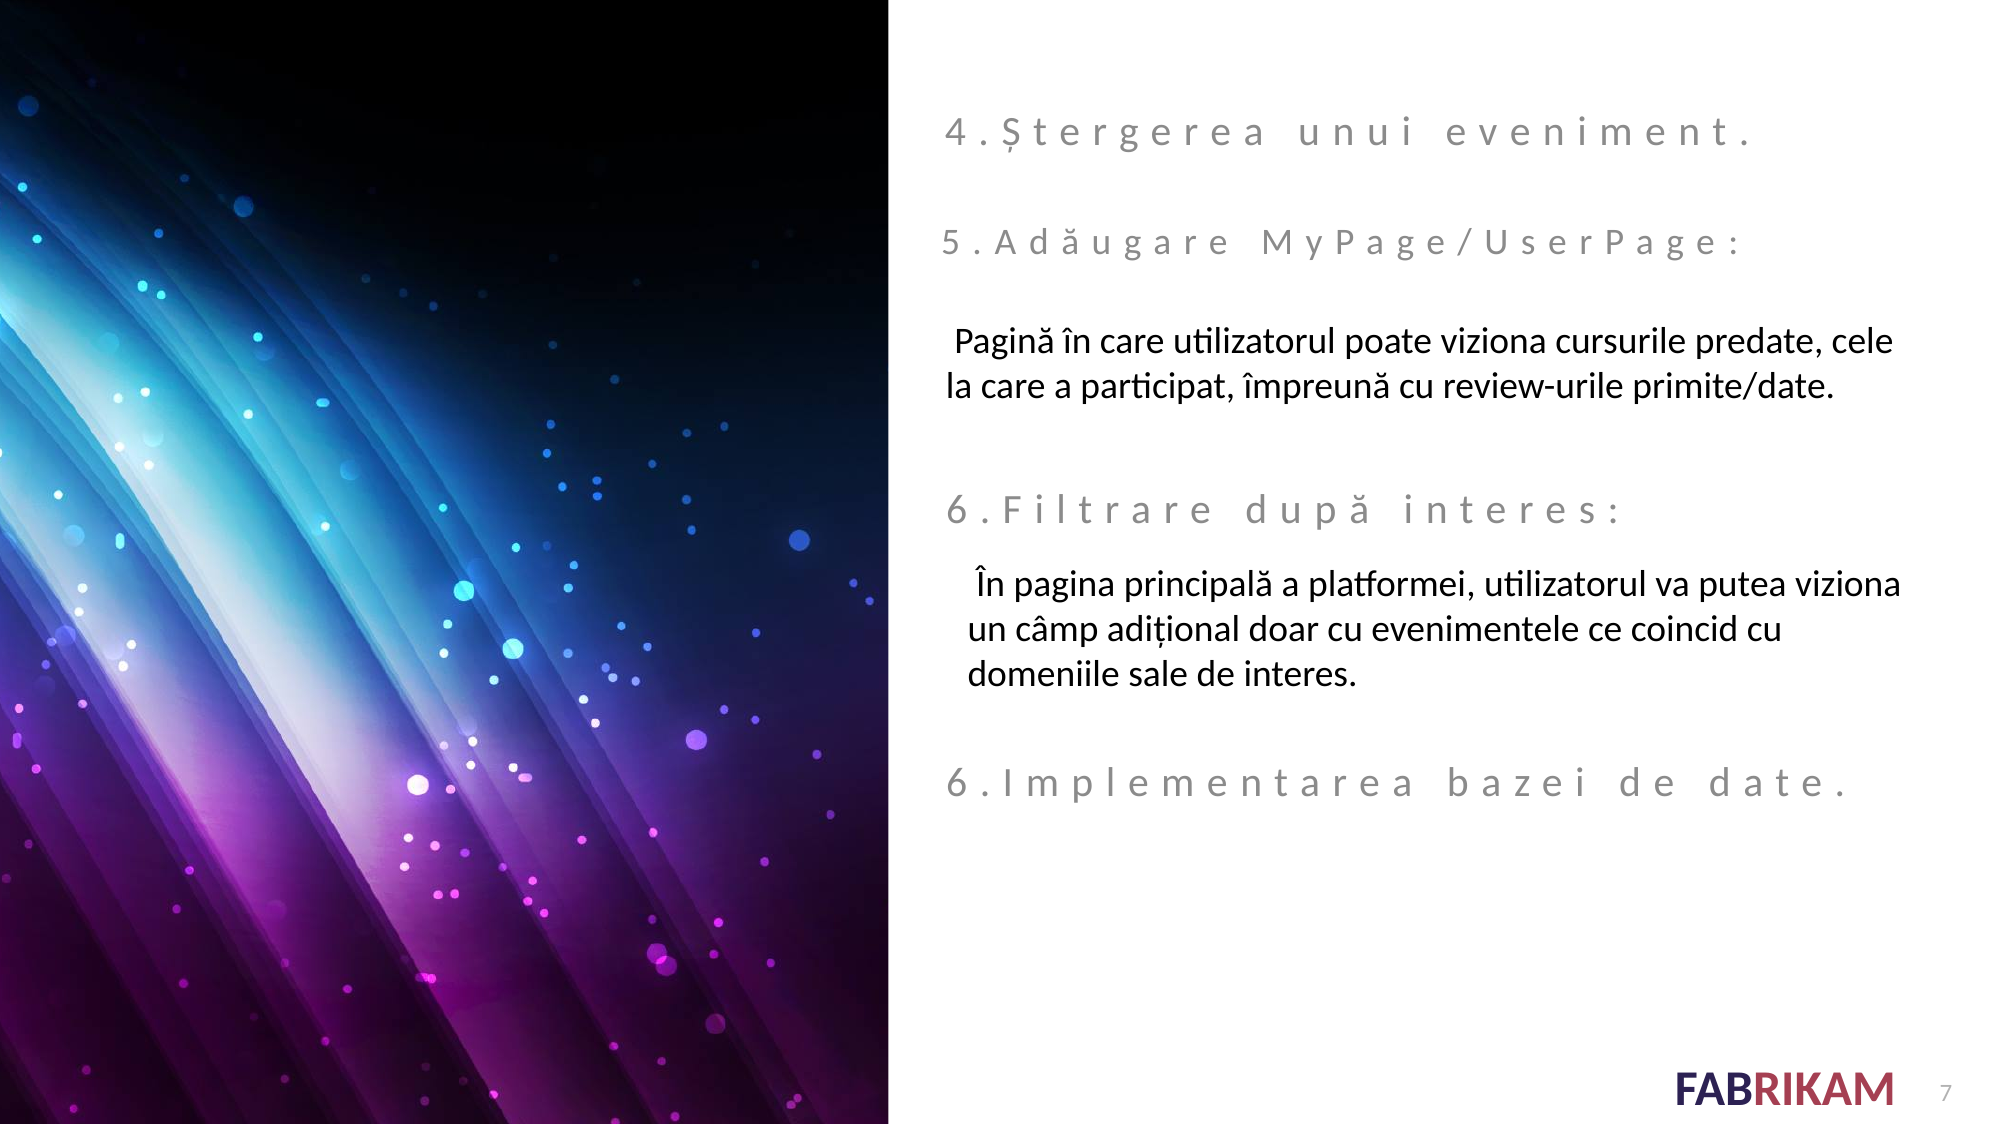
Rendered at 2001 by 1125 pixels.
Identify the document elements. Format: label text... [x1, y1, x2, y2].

picture [0, 0, 889, 1124]
list 6.Implementarea bazei de date. [931, 737, 1923, 798]
text_box Pagină în care utilizatorul poate viziona cursurile predate, cele la care a participat, împreună cu review-urile primite/date. [931, 308, 1923, 459]
text_box 5.Adăugare MyPage/UserPage: [904, 198, 1897, 258]
text_box În pagina principală a platformei, utilizatorul va putea viziona un câmp adițional doar cu evenimentele ce coincid cu domeniile sale de interes. [952, 551, 1923, 747]
text_box 4.Ștergerea unui eveniment. [907, 86, 1900, 146]
slide_number 7 [1894, 1061, 1968, 1121]
text_box 6.Filtrare după interes: [931, 464, 1923, 525]
